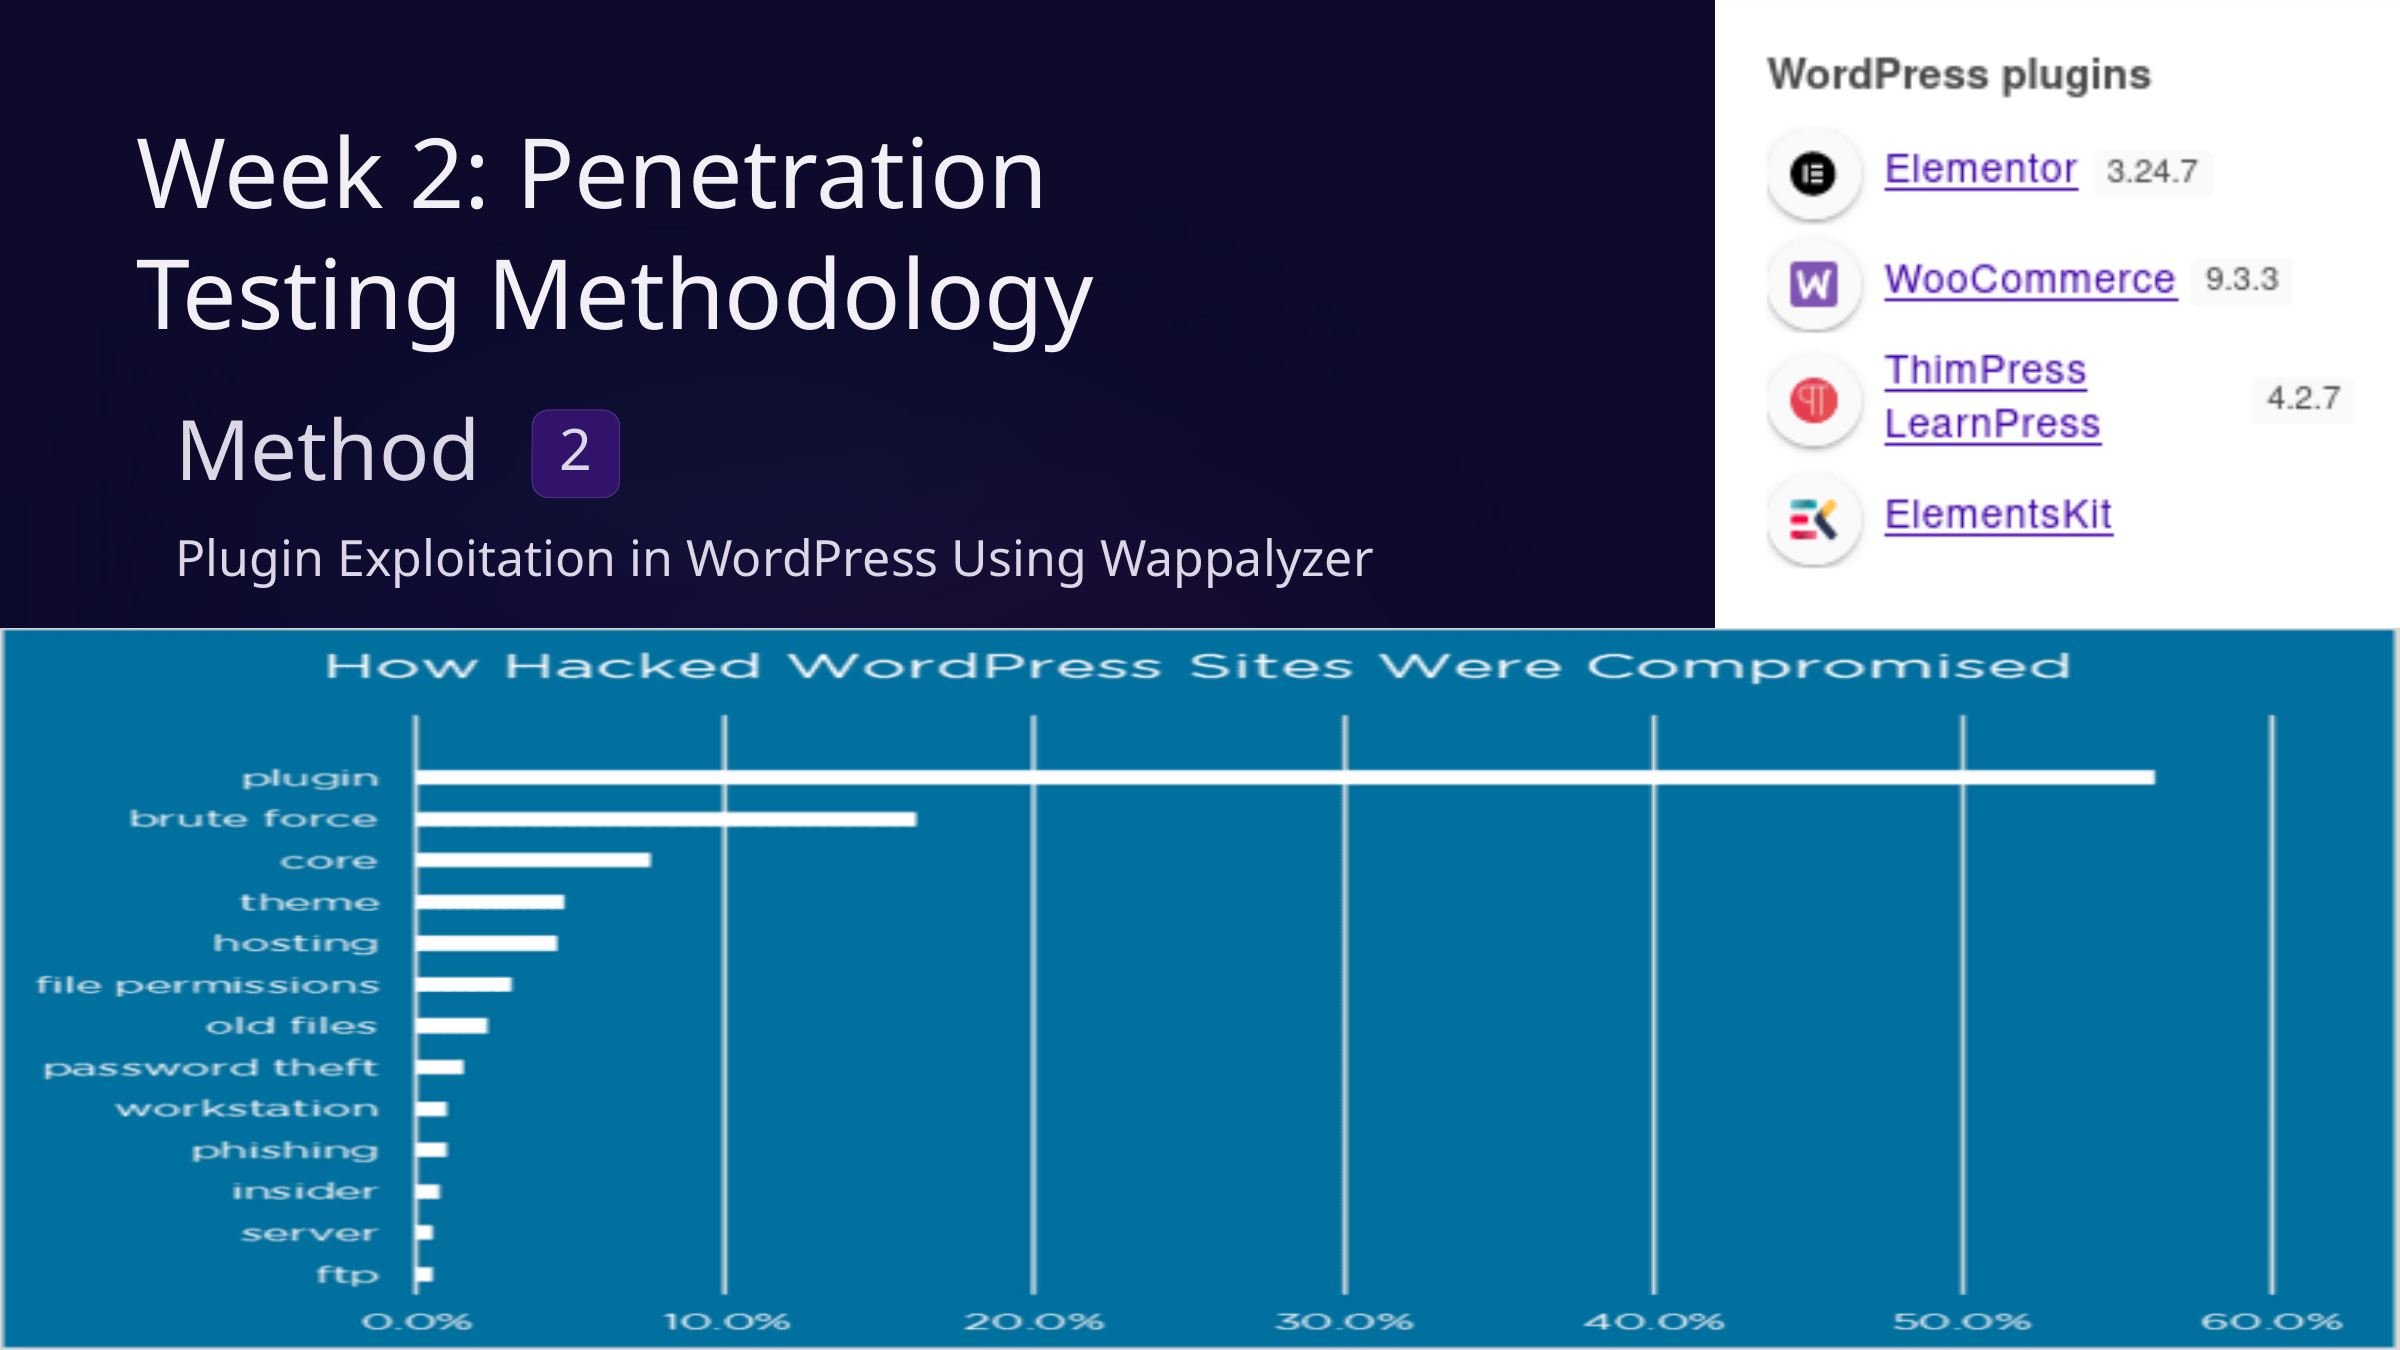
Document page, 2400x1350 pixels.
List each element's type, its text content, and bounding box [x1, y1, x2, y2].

text_box Method [175, 436, 505, 498]
text_box Plugin Exploitation in WordPress Using Wappalyzer [175, 524, 1540, 628]
text_box 2 [559, 424, 593, 483]
picture [0, 0, 2400, 1350]
text_box Week 2: Penetration Testing Methodology [136, 107, 1364, 351]
text_box [532, 410, 620, 498]
